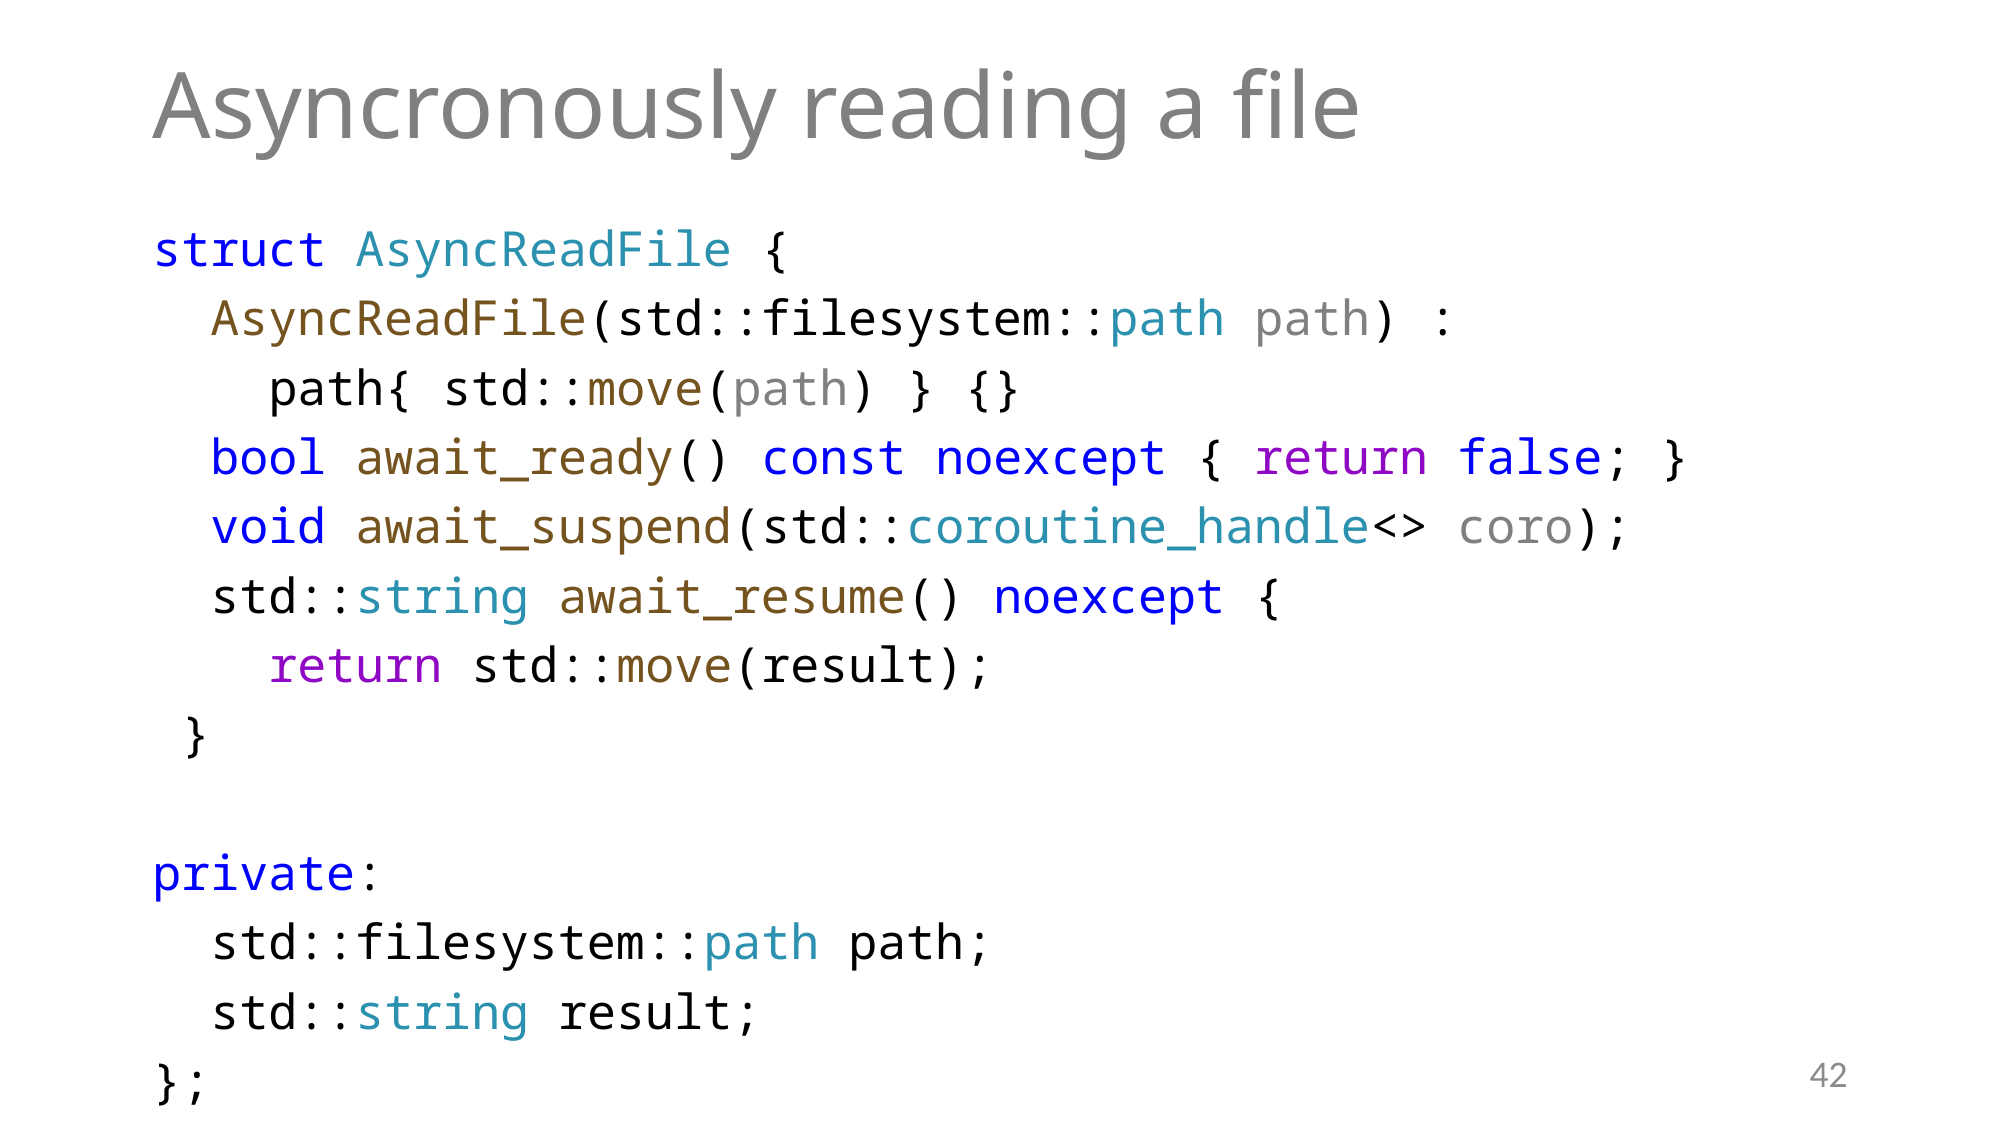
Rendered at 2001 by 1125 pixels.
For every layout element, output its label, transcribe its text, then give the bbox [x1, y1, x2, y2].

list struct AsyncReadFile { AsyncReadFile(std::filesystem::path path) : path{ std::move(path) } {} bool await_ready() const noexcept { return false; } void await_suspend(std::coroutine_handle<> coro); std::string await_resume() noexcept { return std::move(result); } private: std::filesystem::path path; std::string result; }; [137, 217, 1863, 1125]
title Asyncronously reading a file [137, 0, 1863, 217]
slide_number 42 [1412, 1042, 1863, 1103]
